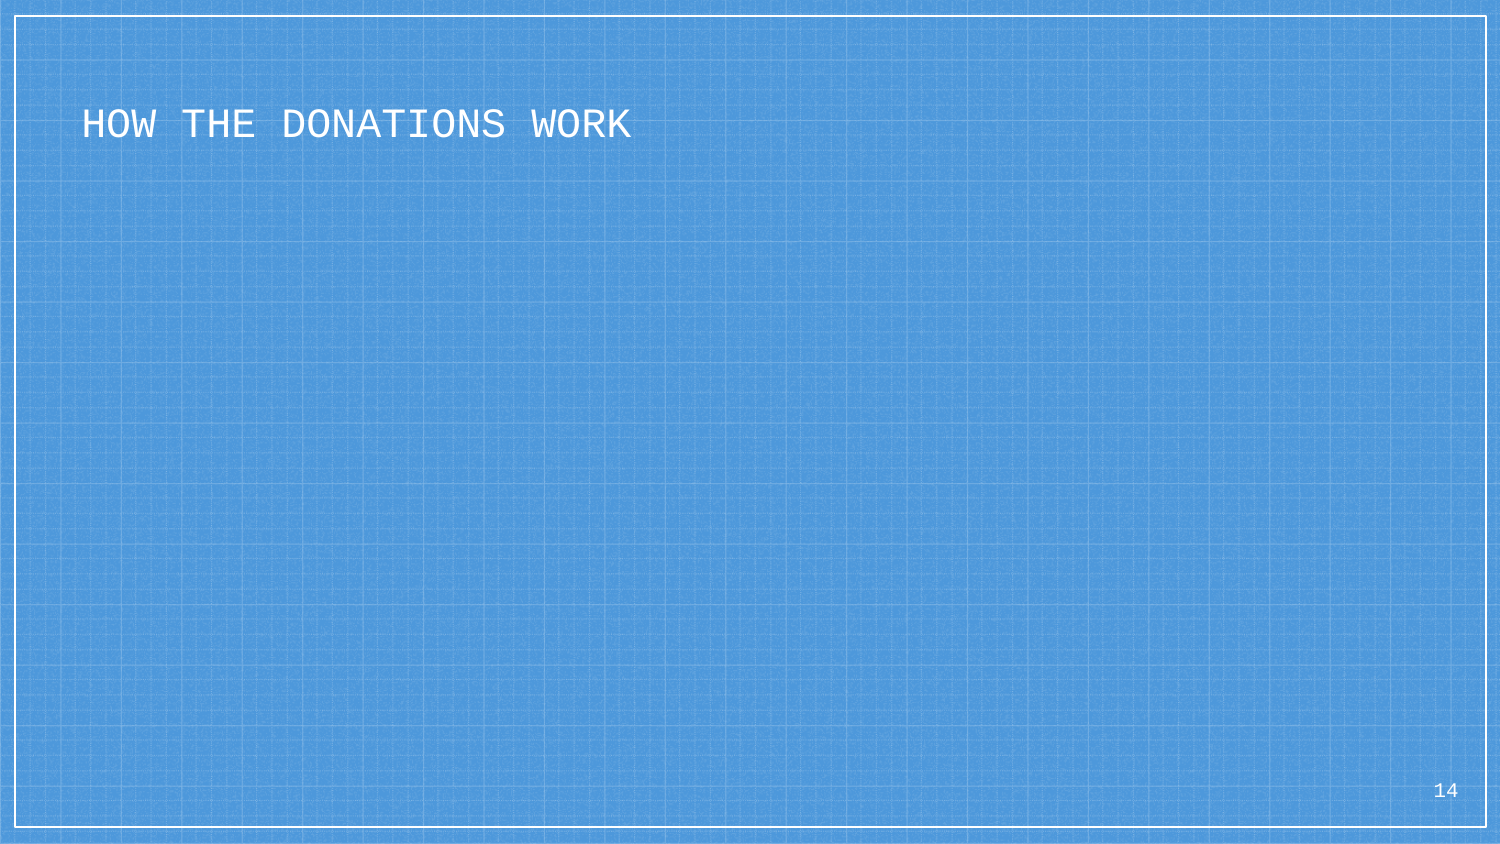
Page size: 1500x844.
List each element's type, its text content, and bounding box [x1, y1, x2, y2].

picture [0, 0, 1500, 844]
slide_number ‹#› [1398, 761, 1474, 810]
title HOW THE DONATIONS WORK [66, 81, 1417, 149]
